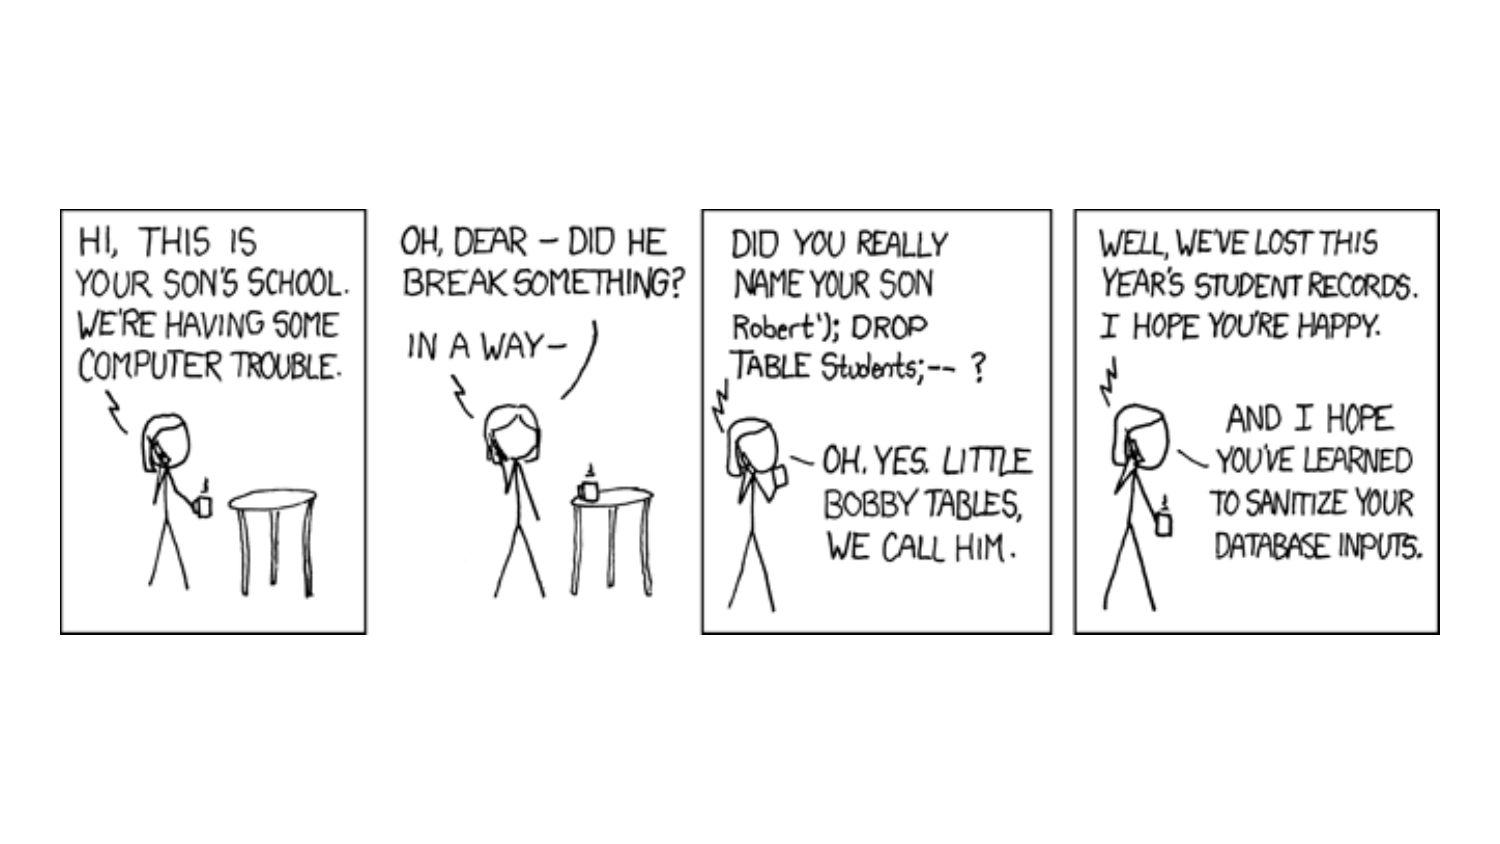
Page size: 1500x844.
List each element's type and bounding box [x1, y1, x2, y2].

picture [60, 209, 1440, 635]
